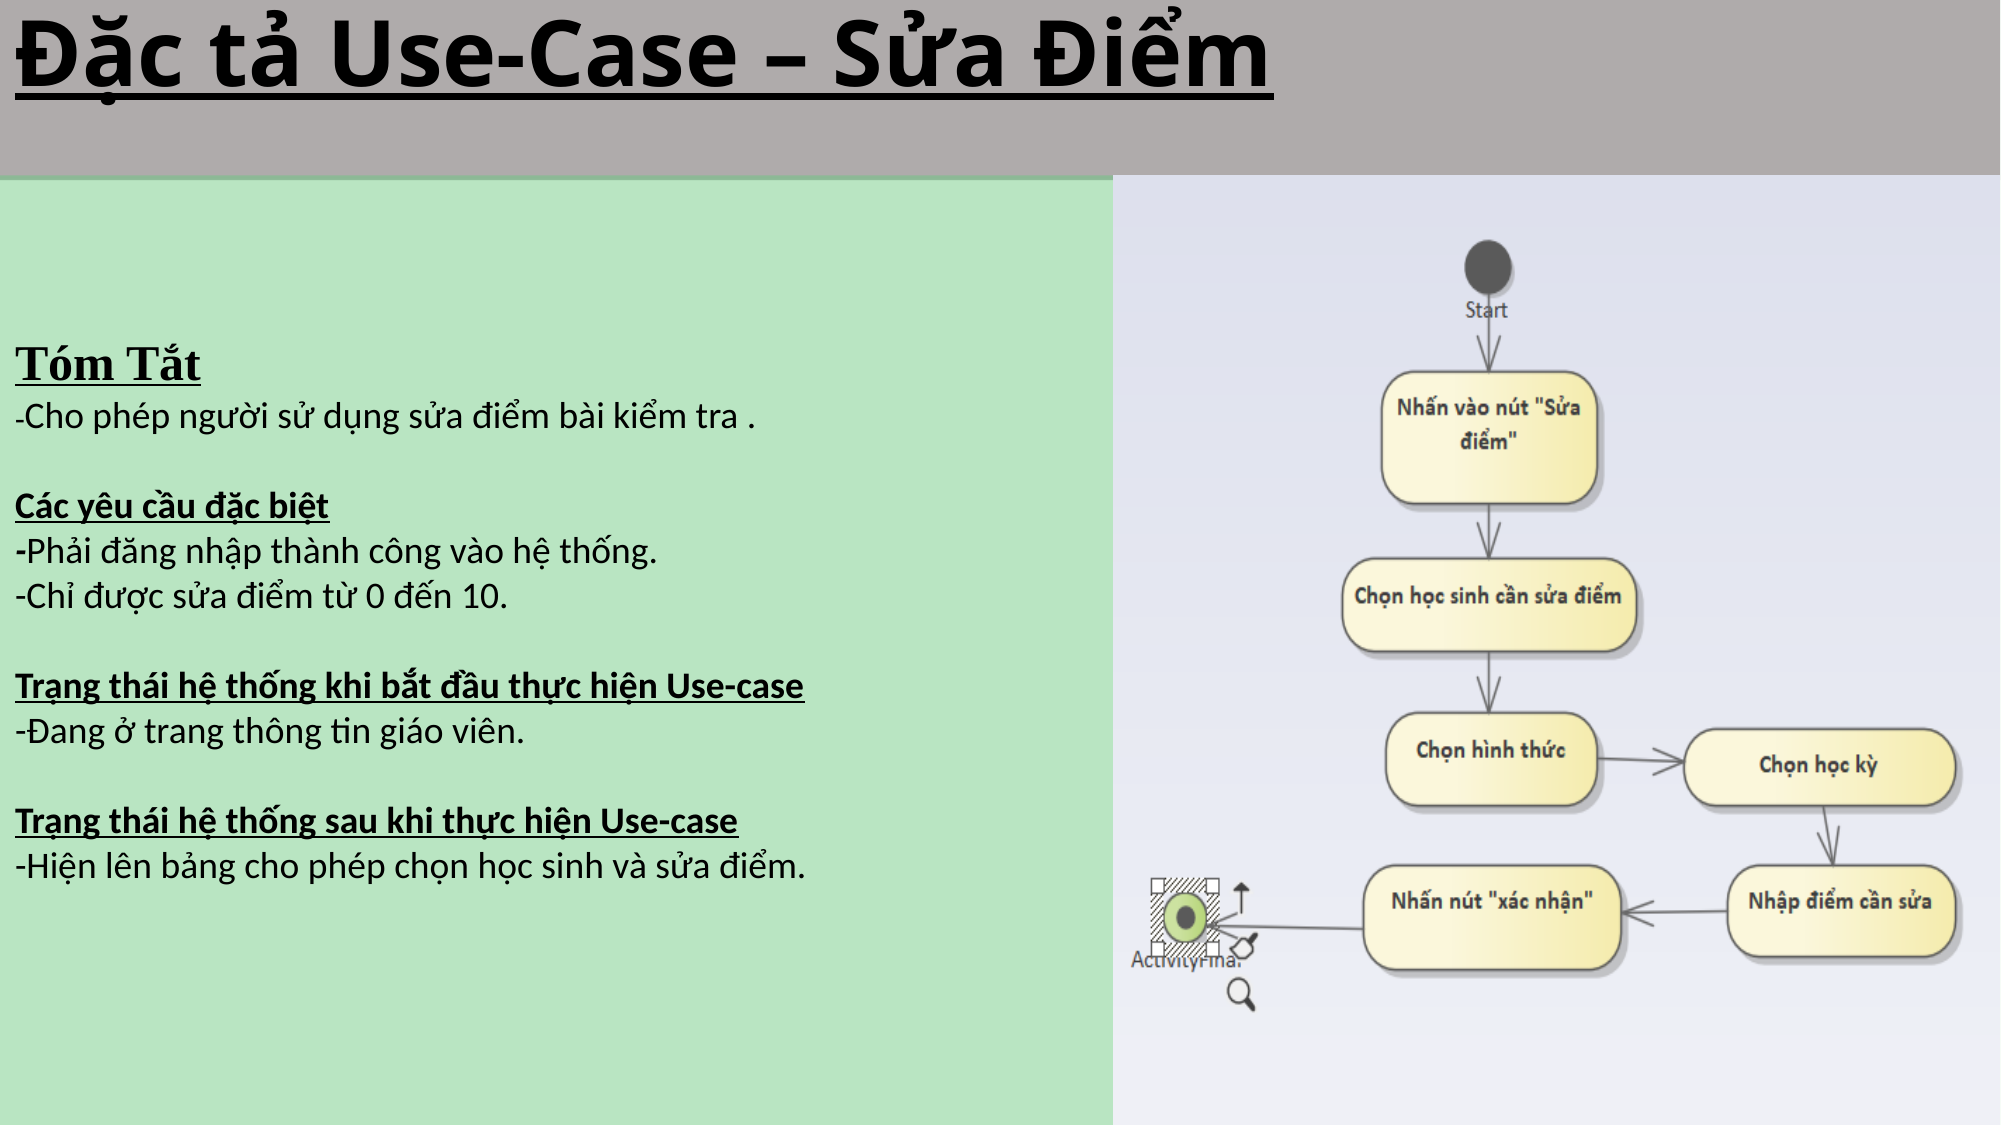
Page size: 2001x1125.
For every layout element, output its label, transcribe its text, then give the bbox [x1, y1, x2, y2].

text_box Đặc tả Use-Case – Sửa Điểm [0, 0, 2000, 176]
picture [0, 0, 2001, 1125]
text_box Tóm Tắt -Cho phép người sử dụng sửa điểm bài kiểm tra . Các yêu cầu đặc biệt -Phải đăng nhập thành công vào hệ thống. -Chỉ được sửa điểm từ 0 đến 10. Trạng thái hệ thống khi bắt đầu thực hiện Use-case -Đang ở trang thông tin giáo viên. Trạng thái hệ thống sau khi thực hiện Use-case -Hiện lên bảng cho phép chọn học sinh và sửa điểm. [0, 318, 1090, 927]
